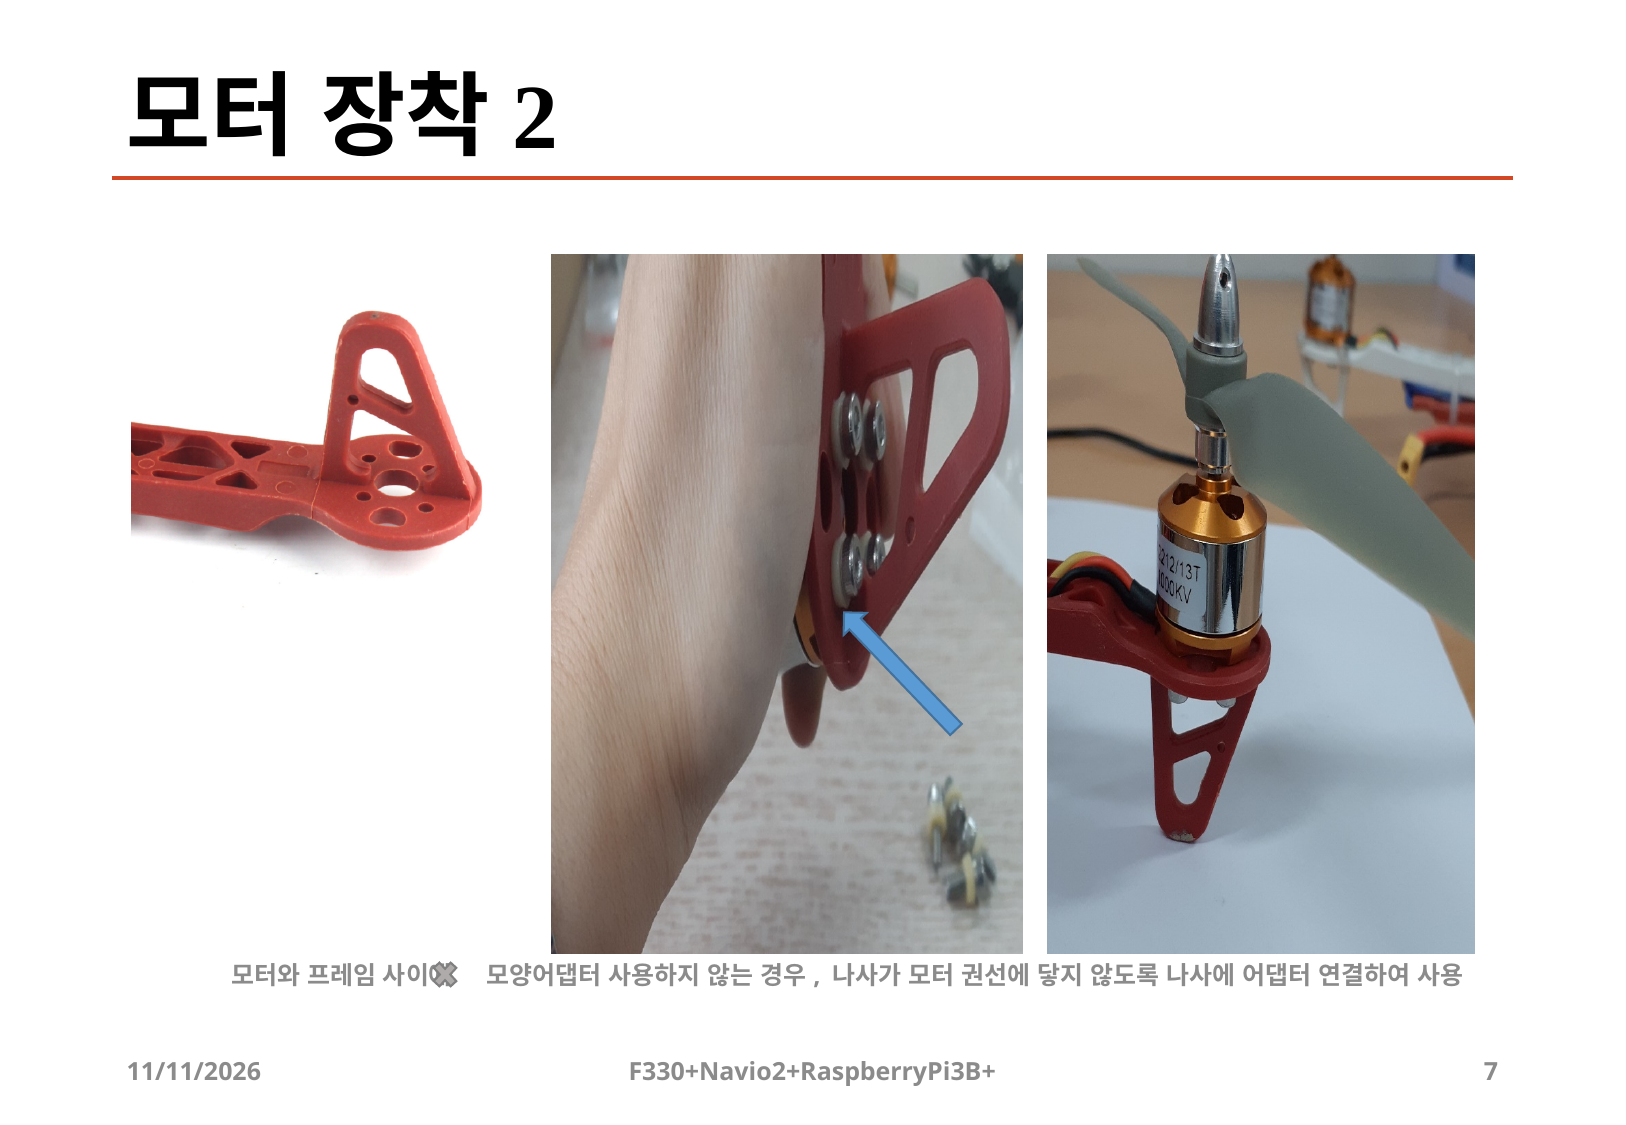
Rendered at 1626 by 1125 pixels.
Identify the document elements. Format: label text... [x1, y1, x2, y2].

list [551, 254, 1023, 954]
text_box 모터와 프레임 사이에 모양어댑터 사용하지 않는 경우, 나사가 모터 권선에 닿지 않도록 나사에 어댑터 연결하여 사용 [131, 944, 1564, 1005]
text_box [432, 961, 458, 988]
picture [131, 228, 508, 611]
title 모터 장착2 [111, 59, 1514, 179]
footer F330+Navio2+RaspberryPi3B+ [538, 1042, 1087, 1103]
slide_number 7 [1433, 1042, 1514, 1103]
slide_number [111, 1042, 303, 1103]
picture [1047, 254, 1475, 954]
